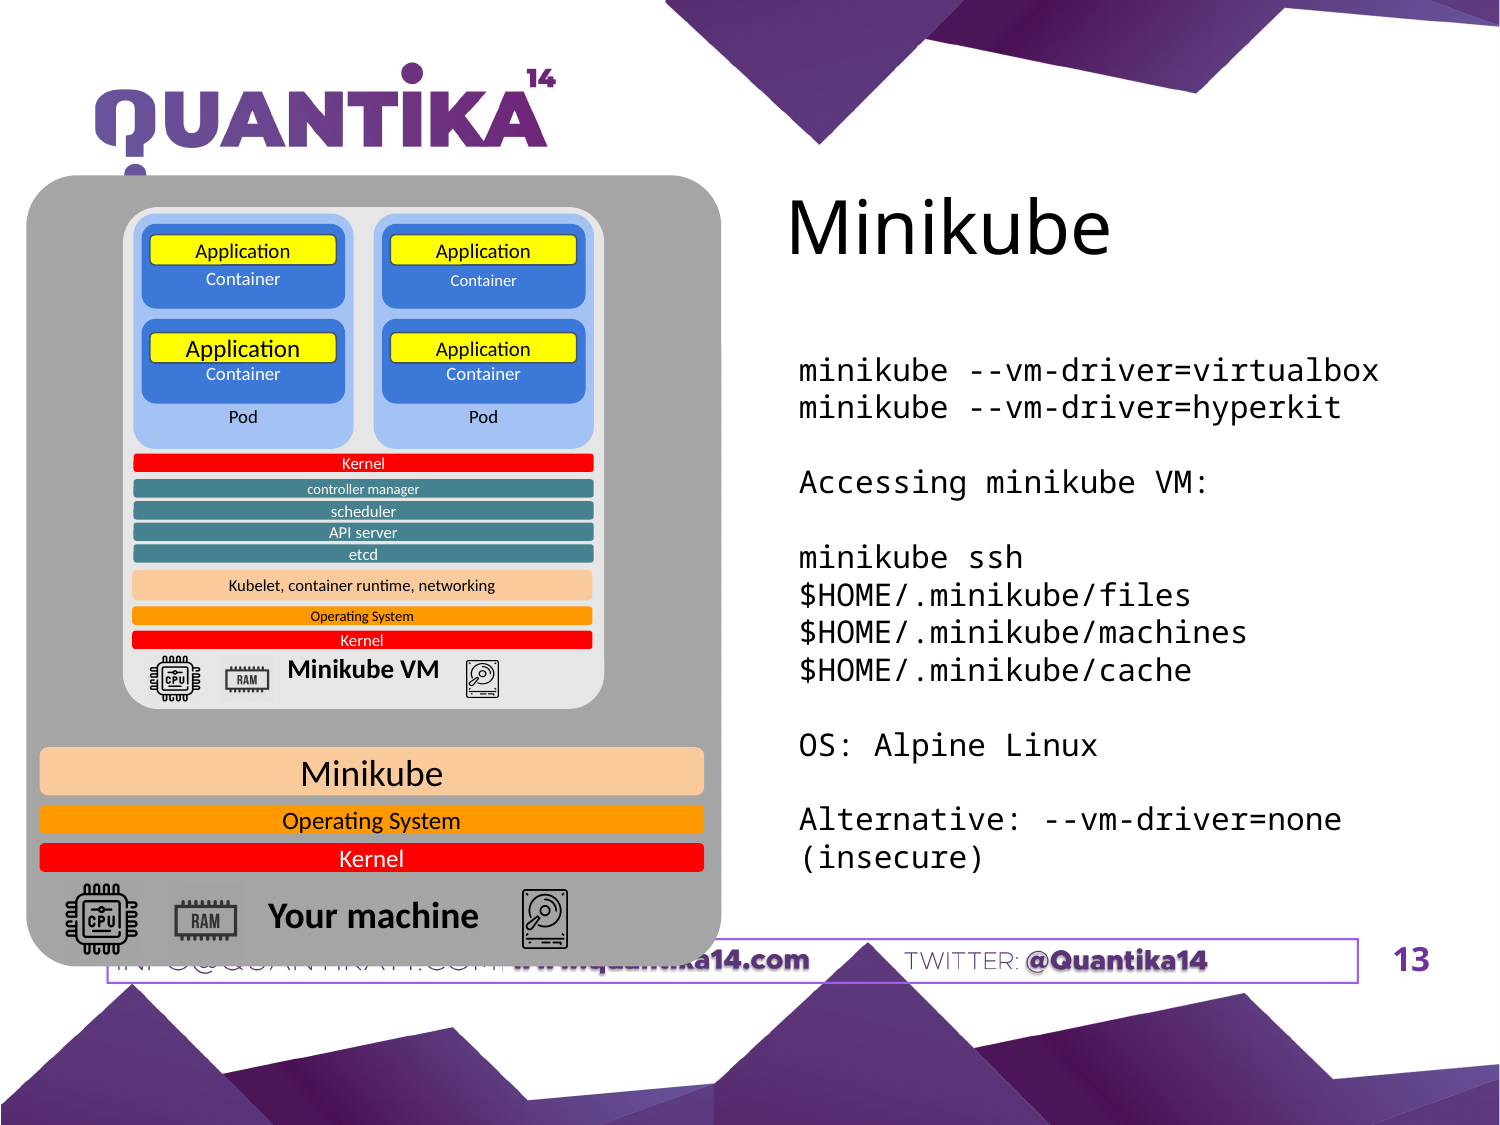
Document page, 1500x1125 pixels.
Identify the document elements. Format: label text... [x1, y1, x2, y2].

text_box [122, 207, 605, 709]
title Minikube [770, 175, 1155, 256]
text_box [133, 213, 594, 449]
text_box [132, 453, 594, 601]
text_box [26, 175, 722, 967]
text_box minikube --vm-driver=virtualbox minikube --vm-driver=hyperkit Accessing minikube VM: minikube ssh $HOME/.minikube/files $HOME/.minikube/machines $HOME/.minikube/cache OS: Alpine Linux Alternative: --vm-driver=none (insecure) [783, 335, 1409, 881]
picture [0, 0, 1500, 1125]
